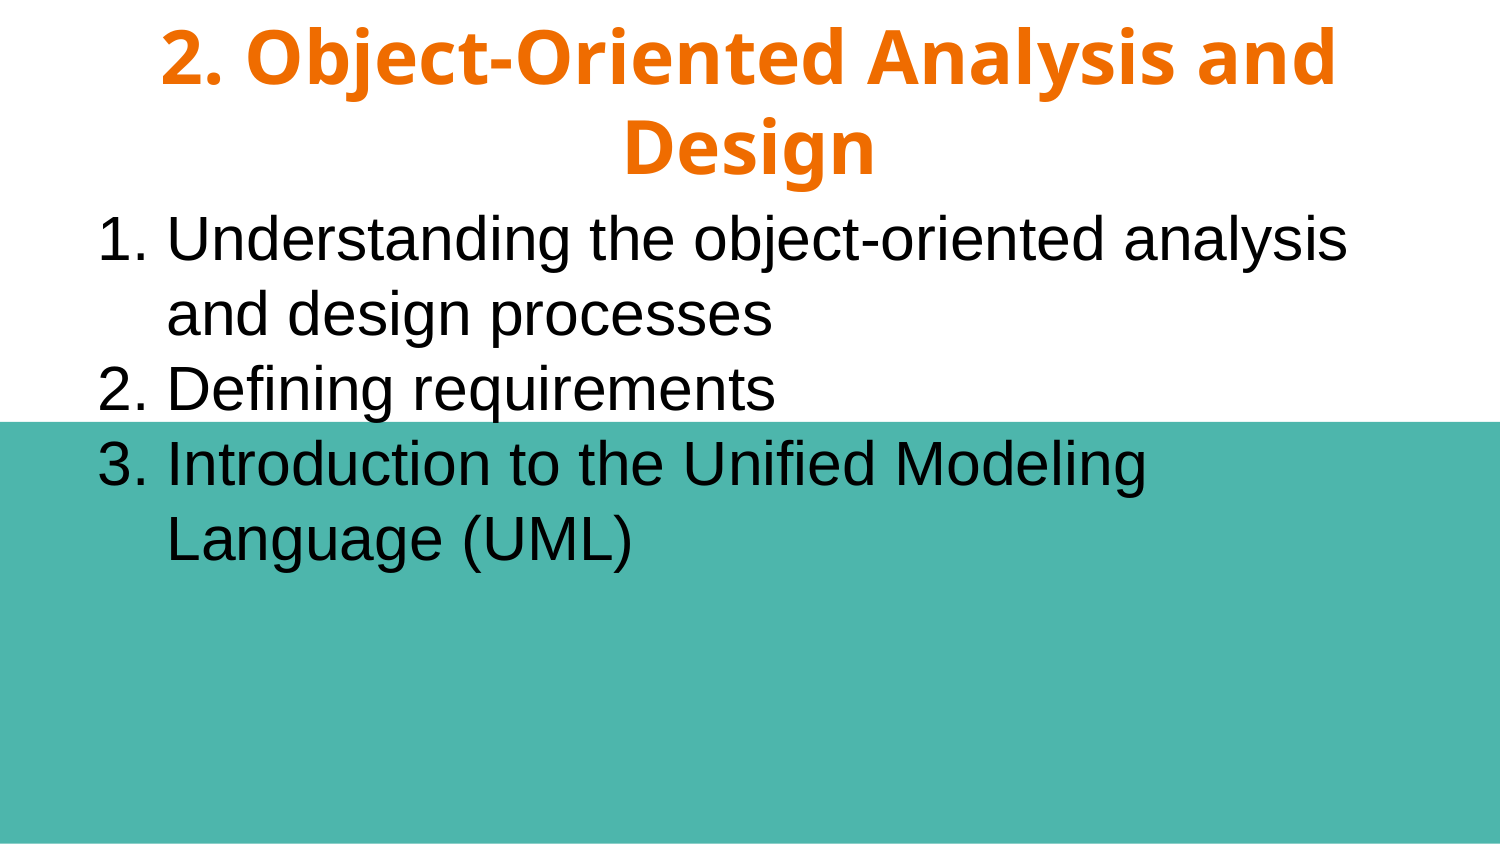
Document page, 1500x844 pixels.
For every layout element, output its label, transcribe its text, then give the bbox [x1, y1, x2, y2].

text_box Understanding the object-oriented analysis and design processes Defining requirements Introduction to the Unified Modeling Language (UML) [76, 159, 1453, 612]
title 2. Object-Oriented Analysis and Design [46, 22, 1453, 178]
